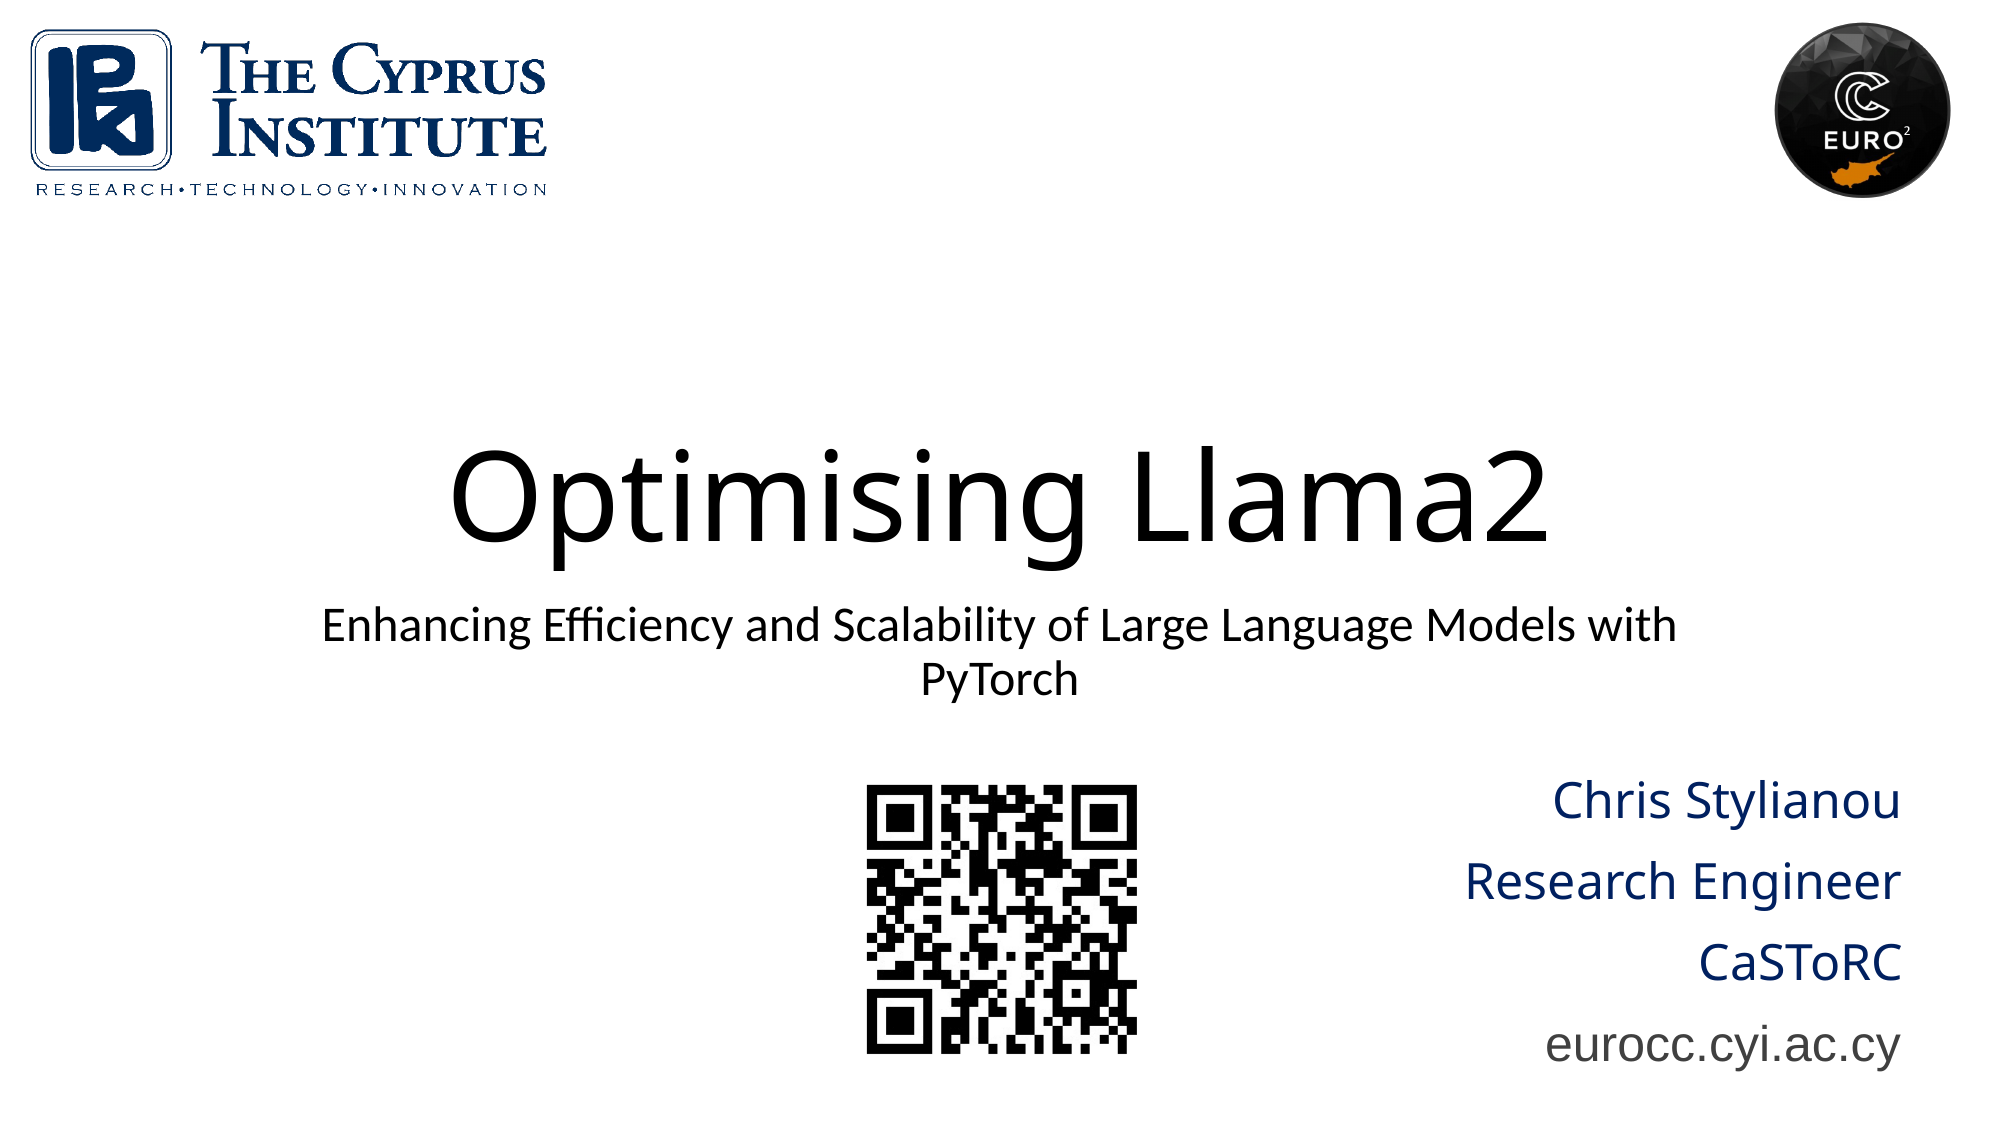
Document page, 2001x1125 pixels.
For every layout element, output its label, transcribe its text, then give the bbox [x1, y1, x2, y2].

picture [6, 16, 569, 209]
title Optimising Llama2 [249, 184, 1750, 576]
text_box Chris Stylianou Research Engineer CaSToRC [988, 761, 1918, 1007]
text_box eurocc.cyi.ac.cy [1530, 1003, 1954, 1079]
subtitle Enhancing Efficiency and Scalability of Large Language Models with PyTorch [249, 590, 1750, 863]
picture [1774, 22, 1951, 201]
picture [858, 776, 1146, 1063]
